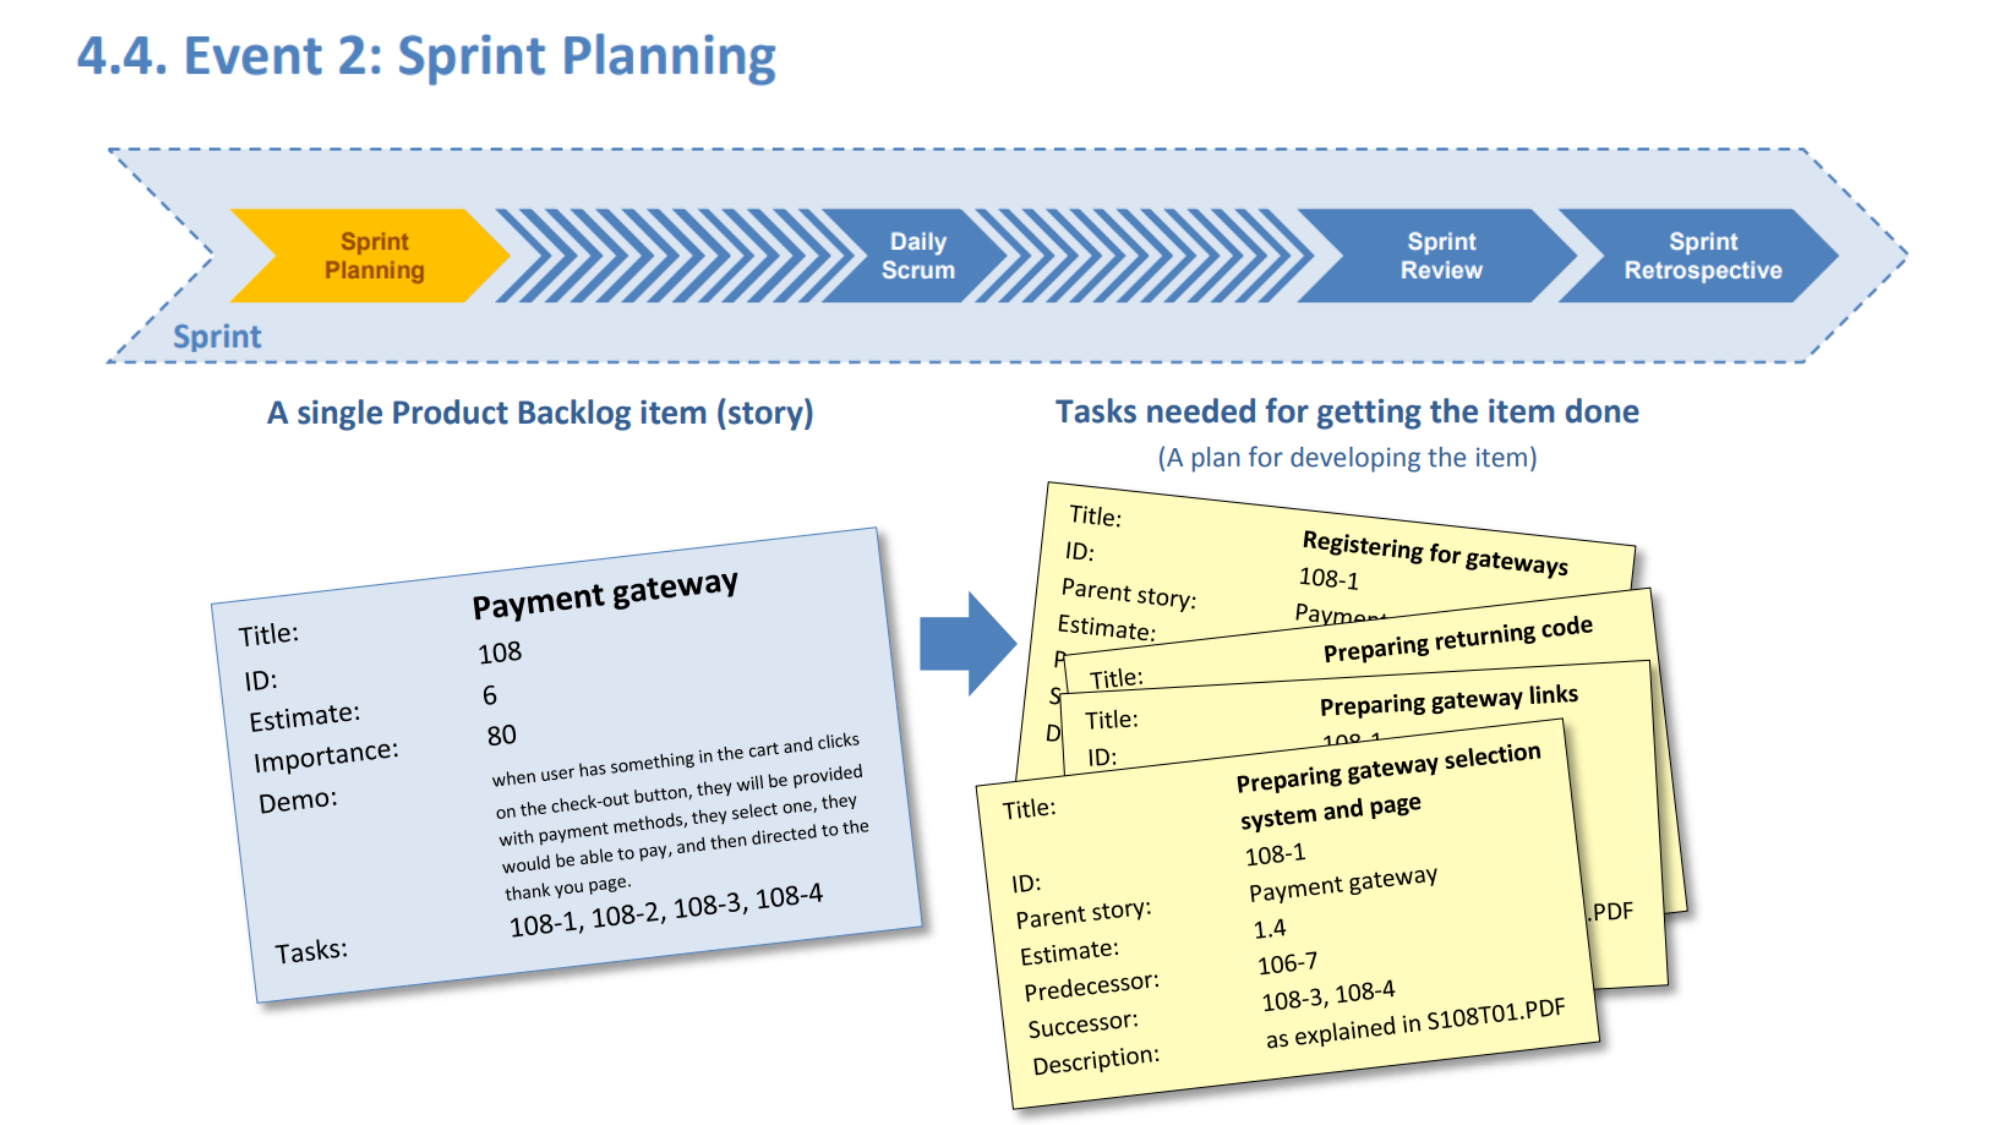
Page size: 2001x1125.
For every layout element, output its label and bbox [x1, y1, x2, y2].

picture [40, 0, 2000, 468]
list [173, 365, 1724, 1125]
